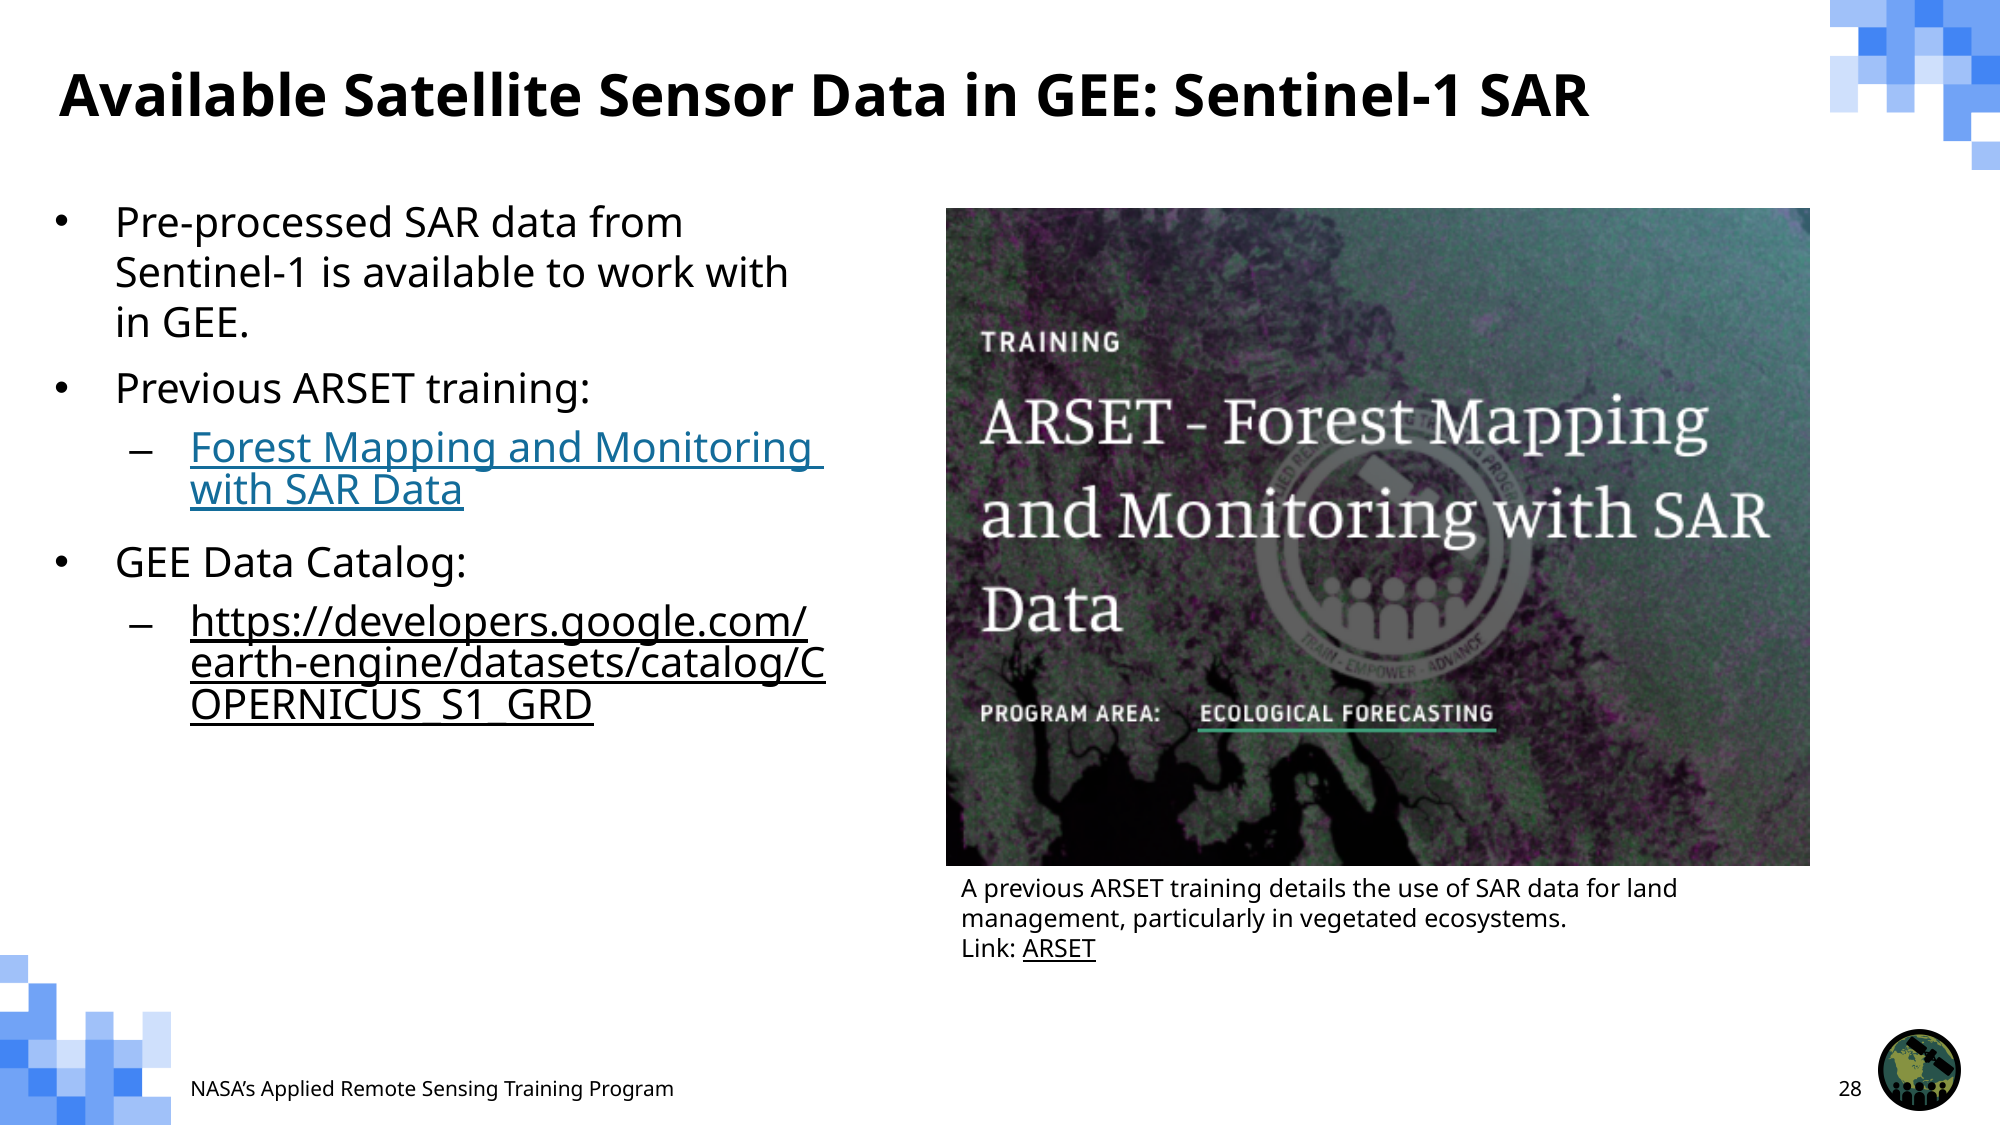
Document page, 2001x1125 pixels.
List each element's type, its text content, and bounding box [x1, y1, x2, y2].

list Pre-processed SAR data from Sentinel-1 is available to work with in GEE. Previous ARSET training: Forest Mapping and Monitoring with SAR Data GEE Data Catalog: https://developers.google.com/earth-engine/datasets/catalog/COPERNICUS_S1_GRD [39, 185, 850, 1030]
picture [1830, 0, 2000, 170]
title Available Satellite Sensor Data in GEE: Sentinel-1 SAR [39, 45, 1961, 140]
text_box A previous ARSET training details the use of SAR data for land management, particularly in vegetated ecosystems. Link: ARSET [946, 873, 1810, 975]
picture [0, 955, 171, 1125]
picture [1878, 1029, 1961, 1111]
picture [945, 208, 1811, 866]
